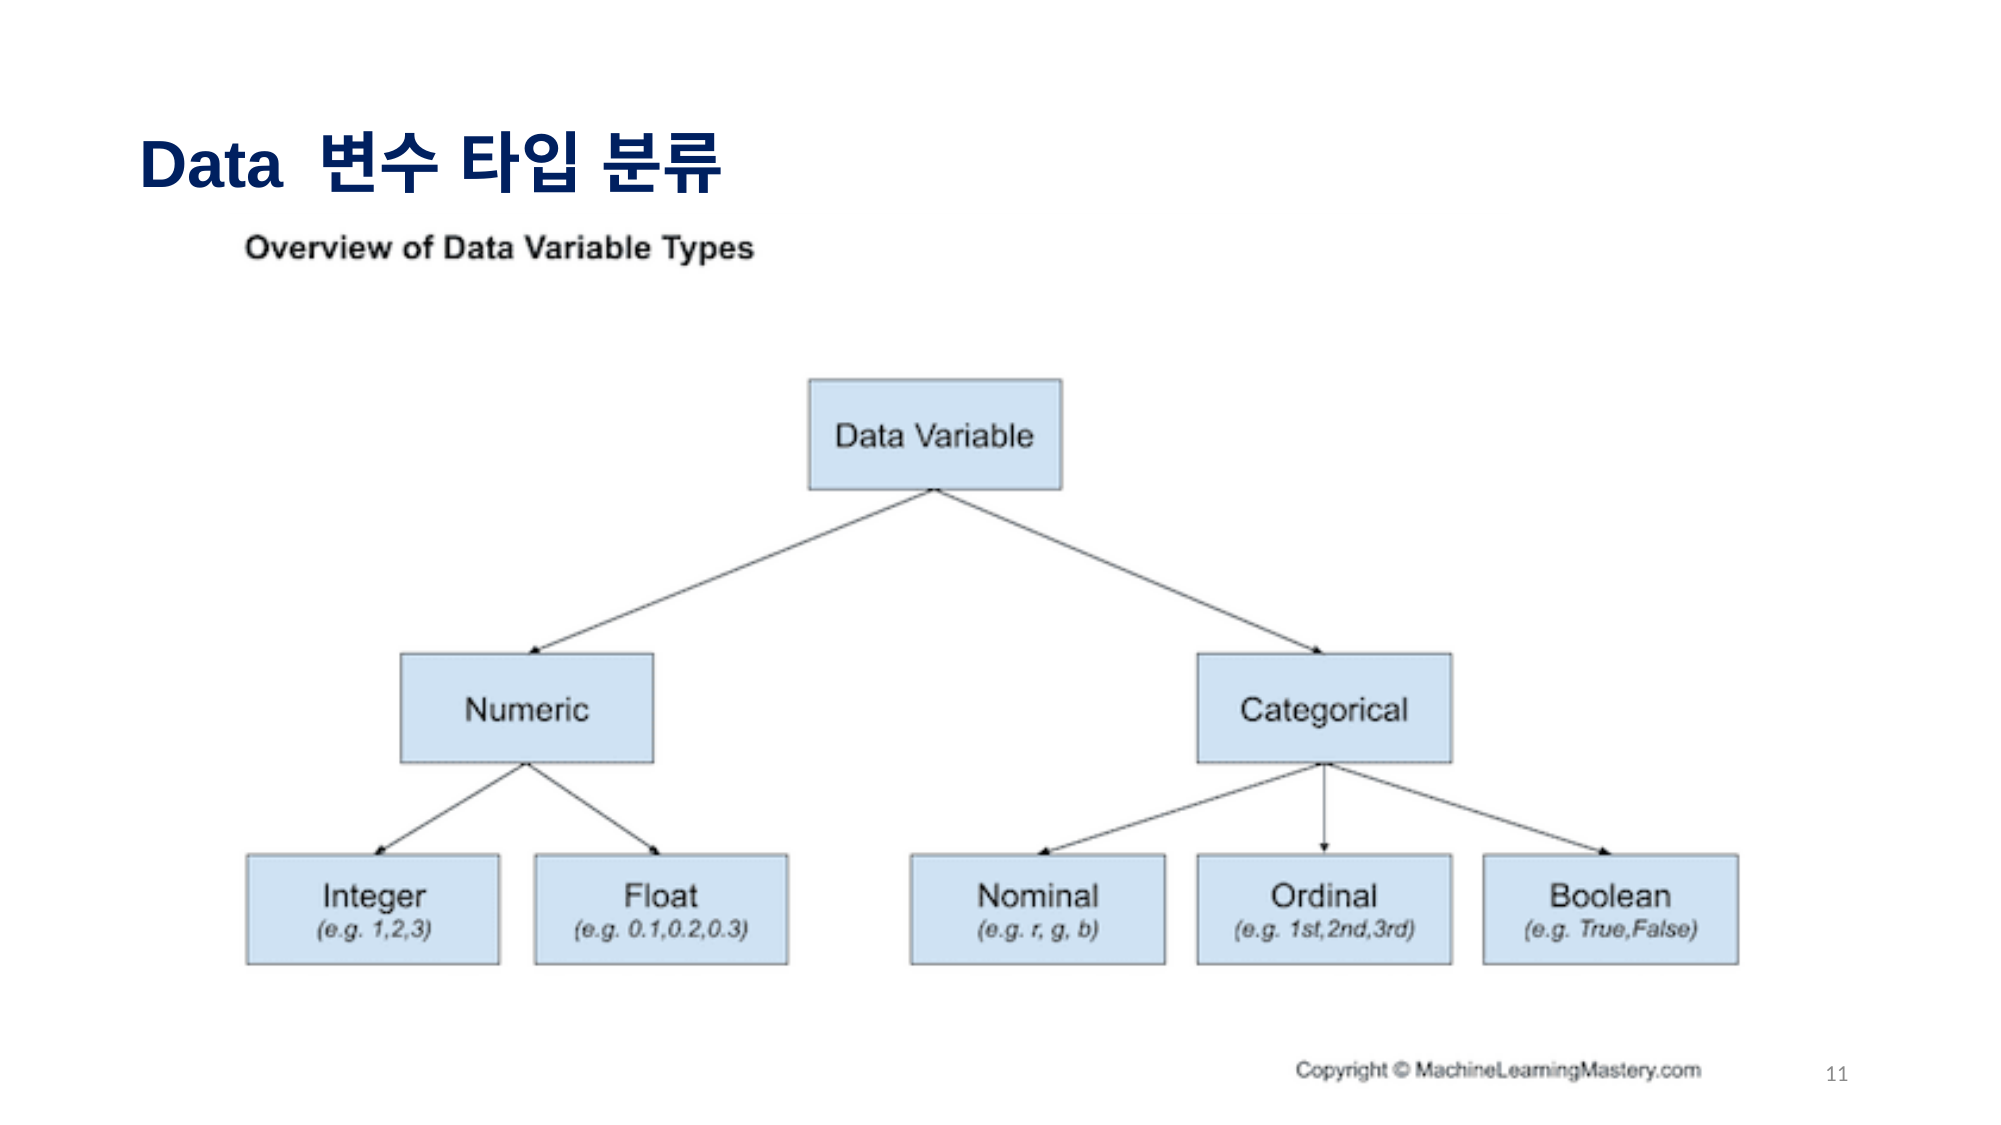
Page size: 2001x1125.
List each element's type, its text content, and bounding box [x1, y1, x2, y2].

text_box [228, 145, 1815, 1107]
text_box Data 변수 타입 분류 [124, 113, 740, 208]
slide_number 10 [1815, 1042, 1864, 1103]
